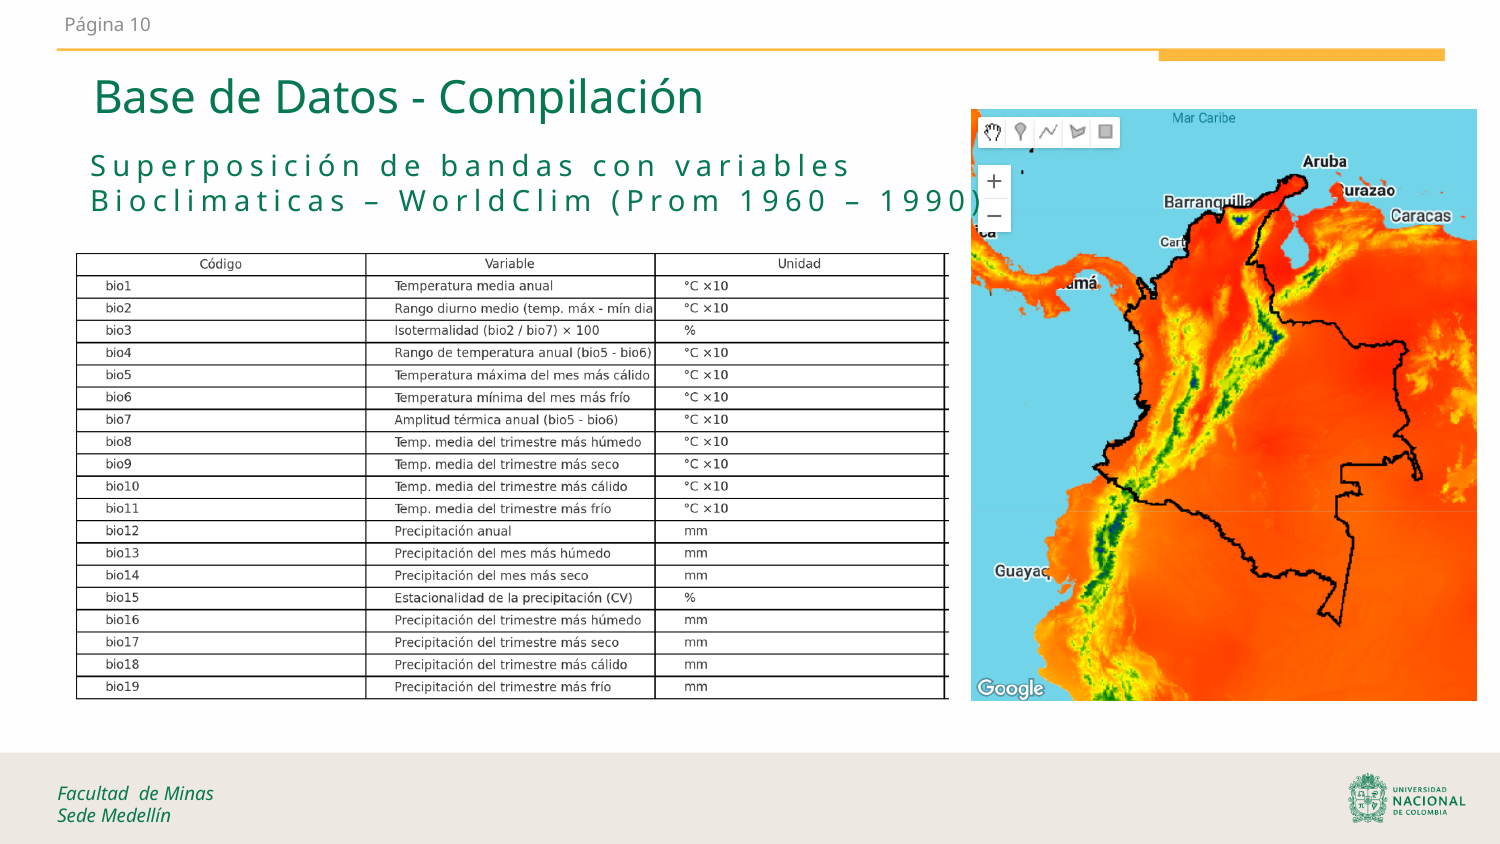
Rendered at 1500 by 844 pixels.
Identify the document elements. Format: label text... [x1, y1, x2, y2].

slide_number Página 10 [49, 2, 400, 48]
picture [0, 0, 1500, 844]
text_box Facultad de Minas Sede Medellín [42, 774, 554, 835]
text_box Superposición de bandas con variables Bioclimaticas – WorldClim (Prom 1960 – 1990) [74, 135, 966, 228]
text_box Base de Datos - Compilación [78, 49, 1163, 135]
